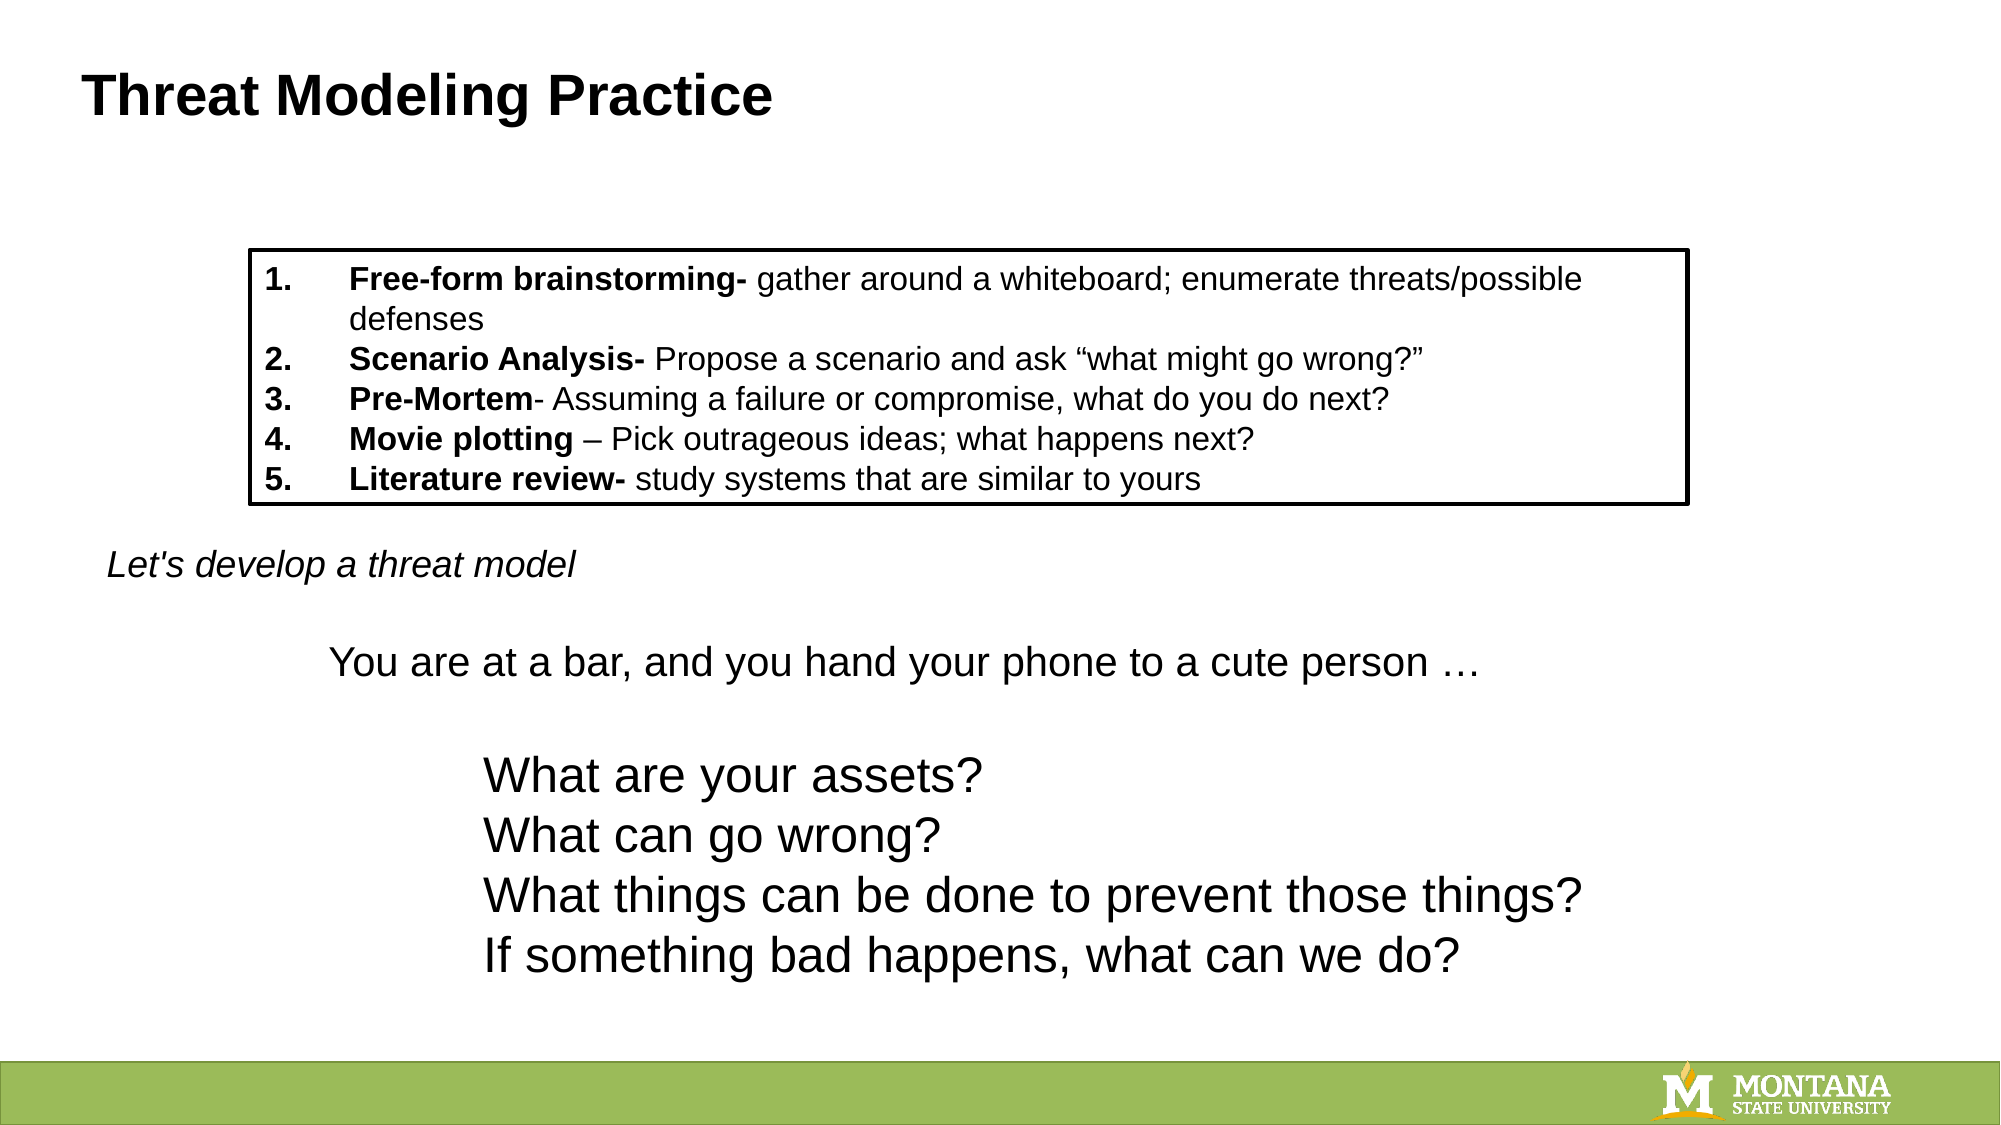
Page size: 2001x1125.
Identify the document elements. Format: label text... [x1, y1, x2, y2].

text_box Free-form brainstorming- gather around a whiteboard; enumerate threats/possible defenses Scenario Analysis- Propose a scenario and ask “what might go wrong?” Pre-Mortem- Assuming a failure or compromise, what do you do next? Movie plotting – Pick outrageous ideas; what happens next? Literature review- study systems that are similar to yours [249, 249, 1688, 505]
text_box What are your assets? What can go wrong? What things can be done to prevent those things? If something bad happens, what can we do? [468, 735, 1599, 990]
picture [1649, 1060, 1892, 1122]
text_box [0, 1060, 1647, 1125]
text_box Threat Modeling Practice [66, 50, 790, 135]
text_box Let's develop a threat model [91, 532, 591, 592]
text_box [1892, 1060, 2000, 1125]
text_box You are at a bar, and you hand your phone to a cute person … [313, 627, 1498, 693]
